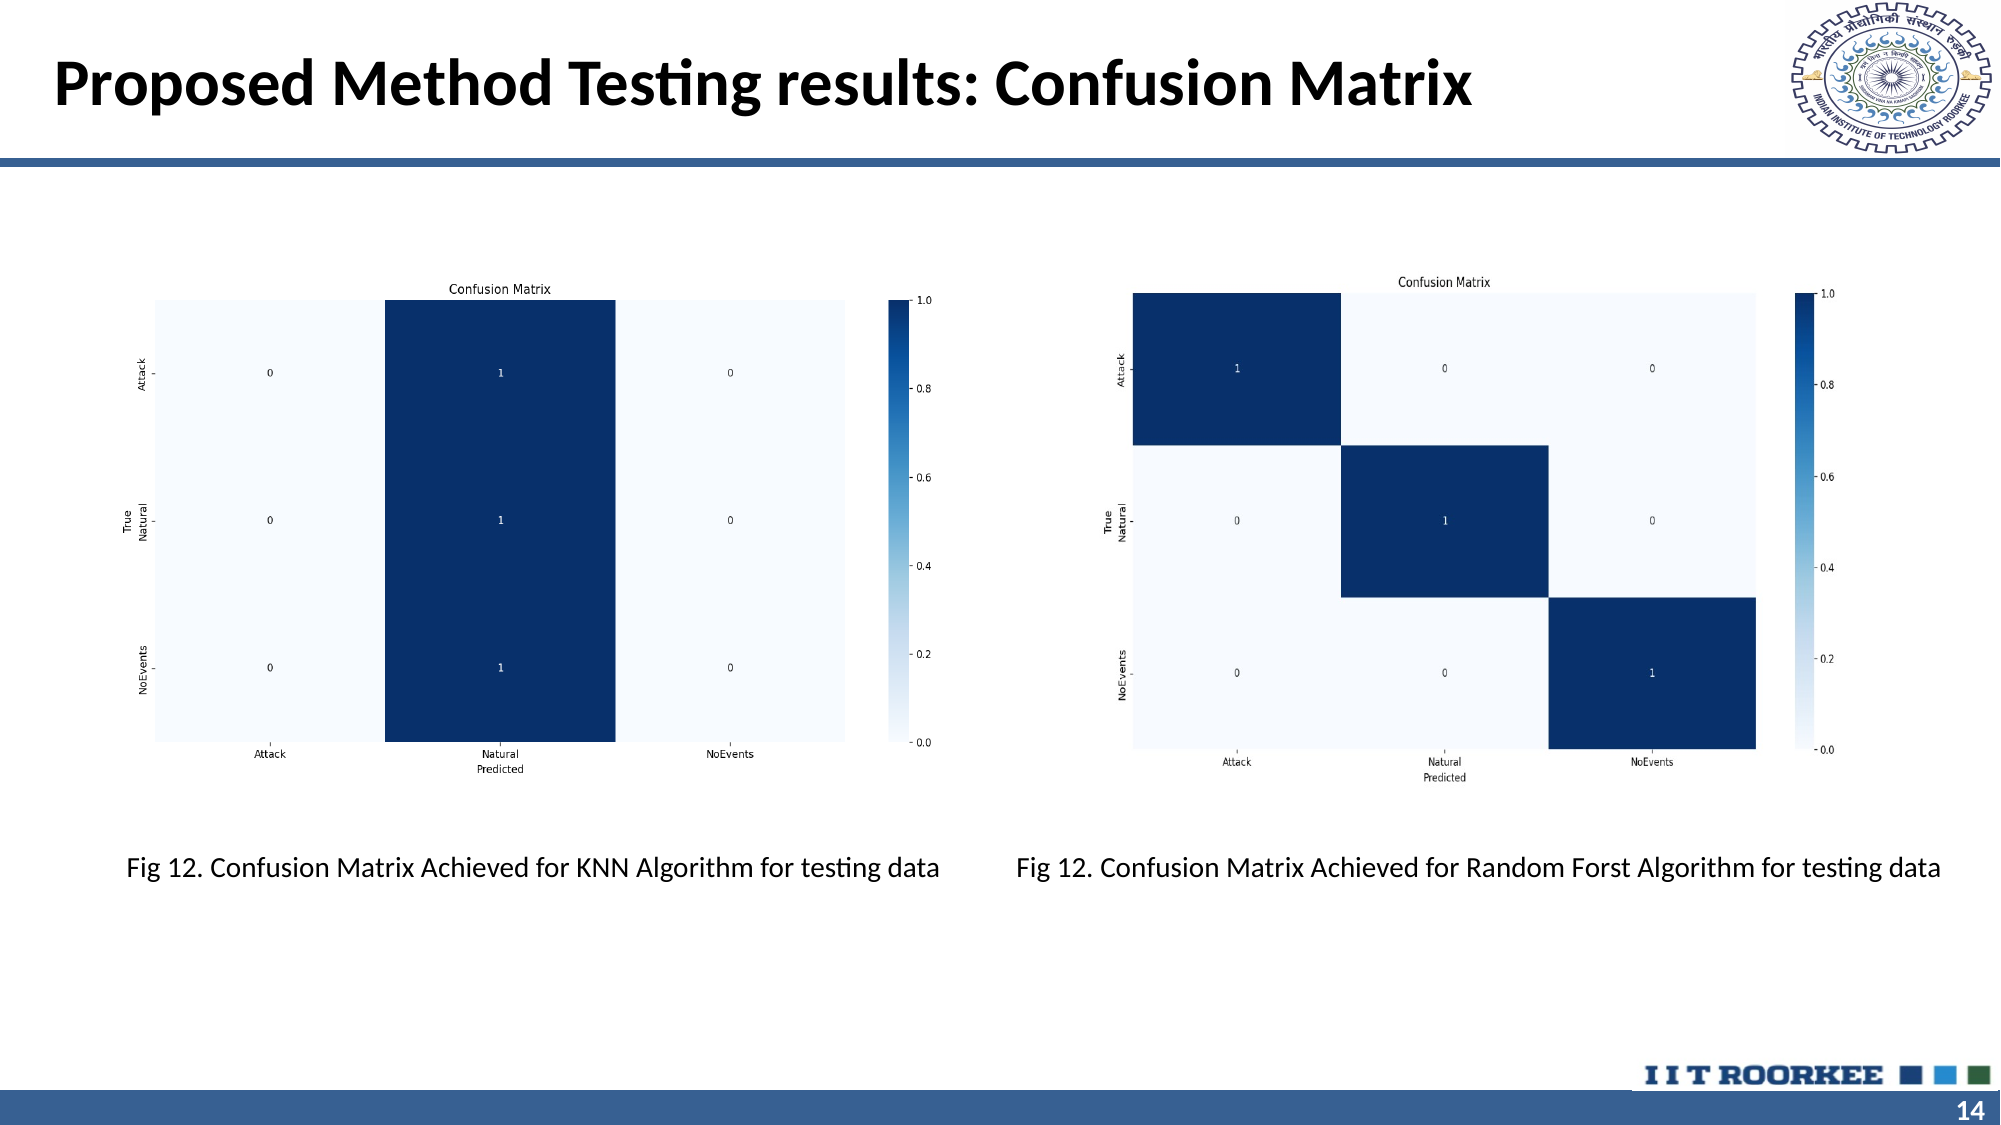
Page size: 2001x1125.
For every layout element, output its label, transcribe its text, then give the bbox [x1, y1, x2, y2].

title Proposed Method Testing results: Confusion Matrix [39, 33, 1580, 125]
picture [1632, 1057, 1998, 1091]
picture [1062, 244, 1911, 800]
text_box Fig 12. Confusion Matrix Achieved for Random Forst Algorithm for testing data [1001, 841, 1958, 892]
picture [64, 259, 1026, 785]
picture [1785, 0, 2000, 158]
text_box Fig 12. Confusion Matrix Achieved for KNN Algorithm for testing data [111, 841, 956, 892]
